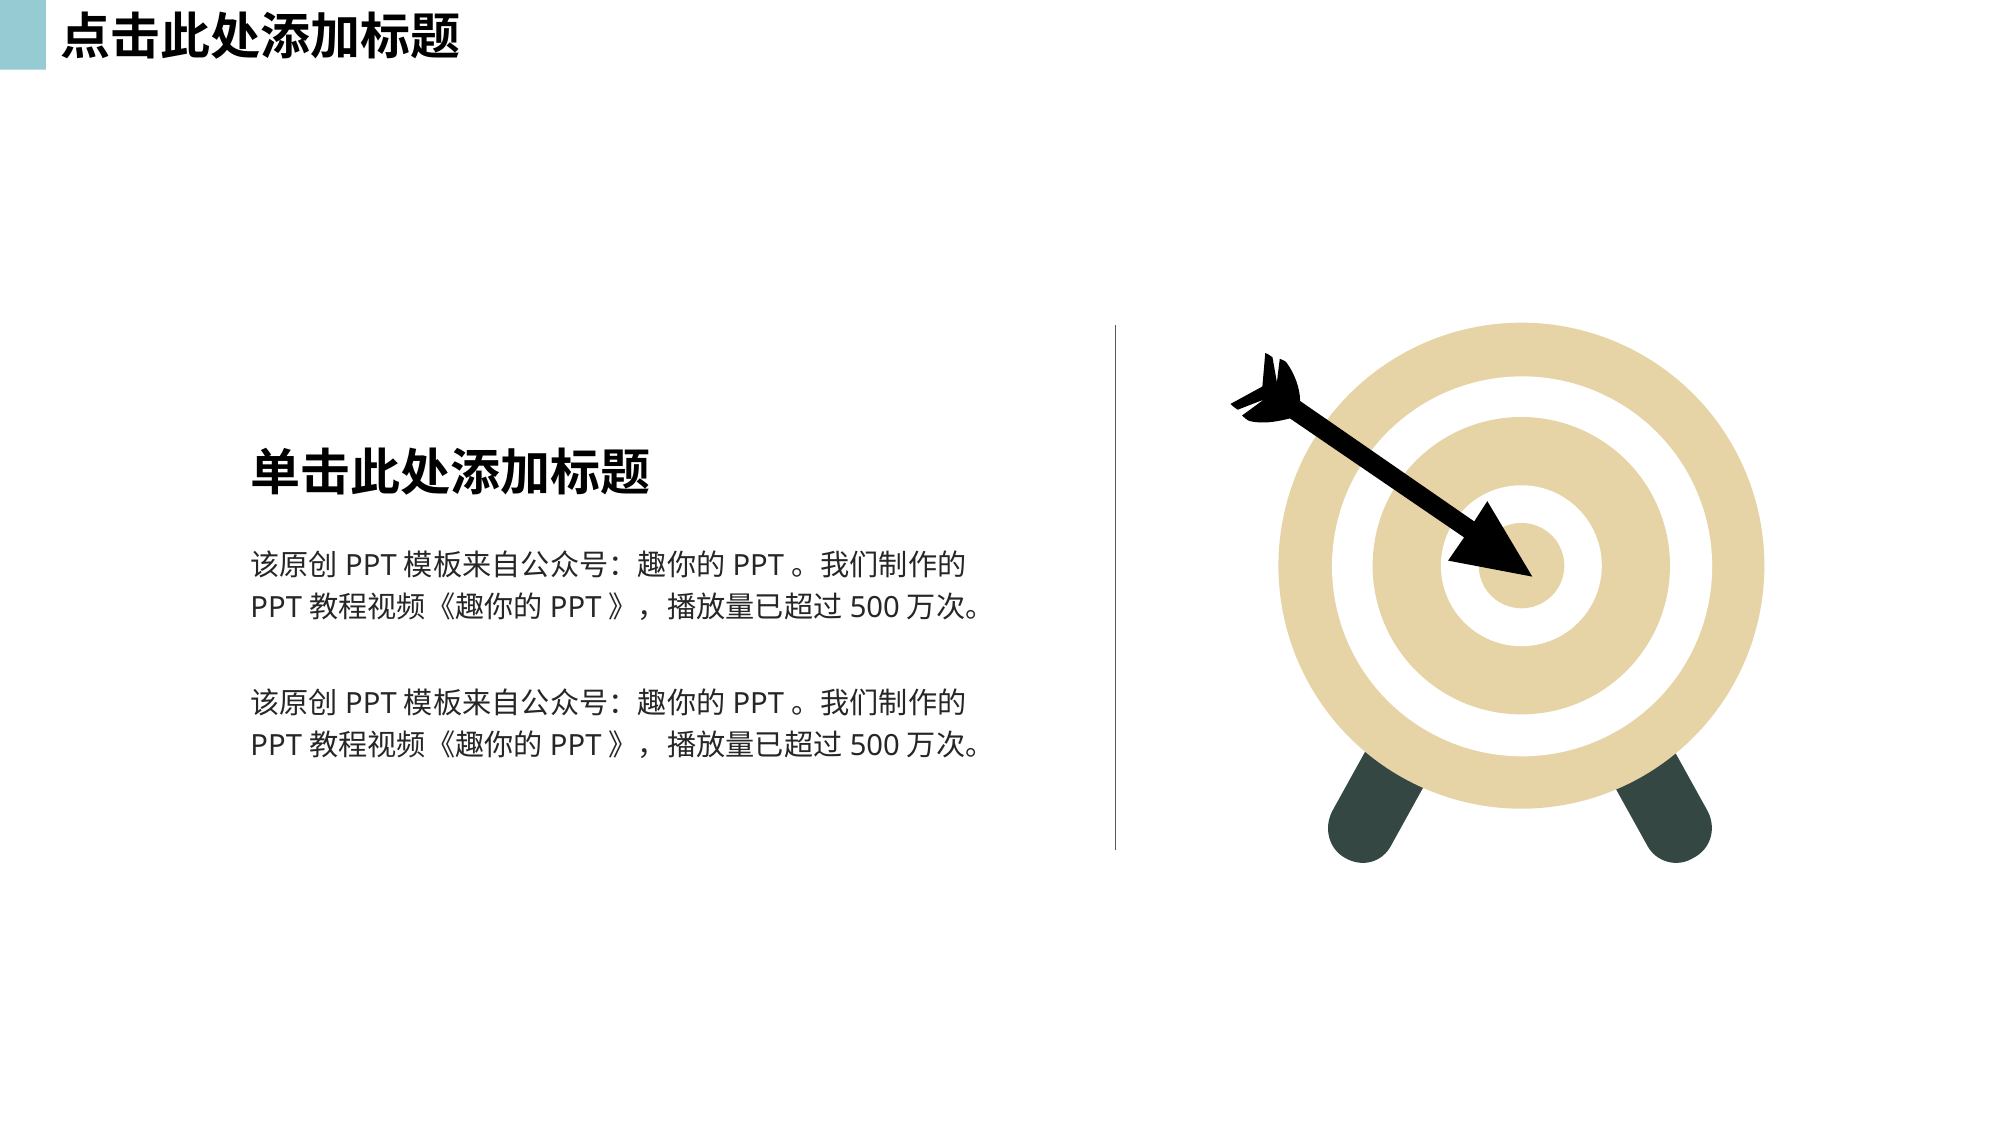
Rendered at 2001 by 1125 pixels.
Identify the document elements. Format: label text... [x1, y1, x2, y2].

text_box 点击此处添加标题 [46, 0, 498, 72]
text_box 单击此处添加标题 [235, 433, 687, 509]
text_box [0, 0, 46, 71]
text_box 该原创PPT模板来自公众号：趣你的PPT。我们制作的PPT教程视频《趣你的PPT》，播放量已超过500万次。 该原创PPT模板来自公众号：趣你的PPT。我们制作的PPT教程视频《趣你的PPT》，播放量已超过500万次。 [250, 539, 1012, 761]
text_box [1230, 322, 1765, 868]
